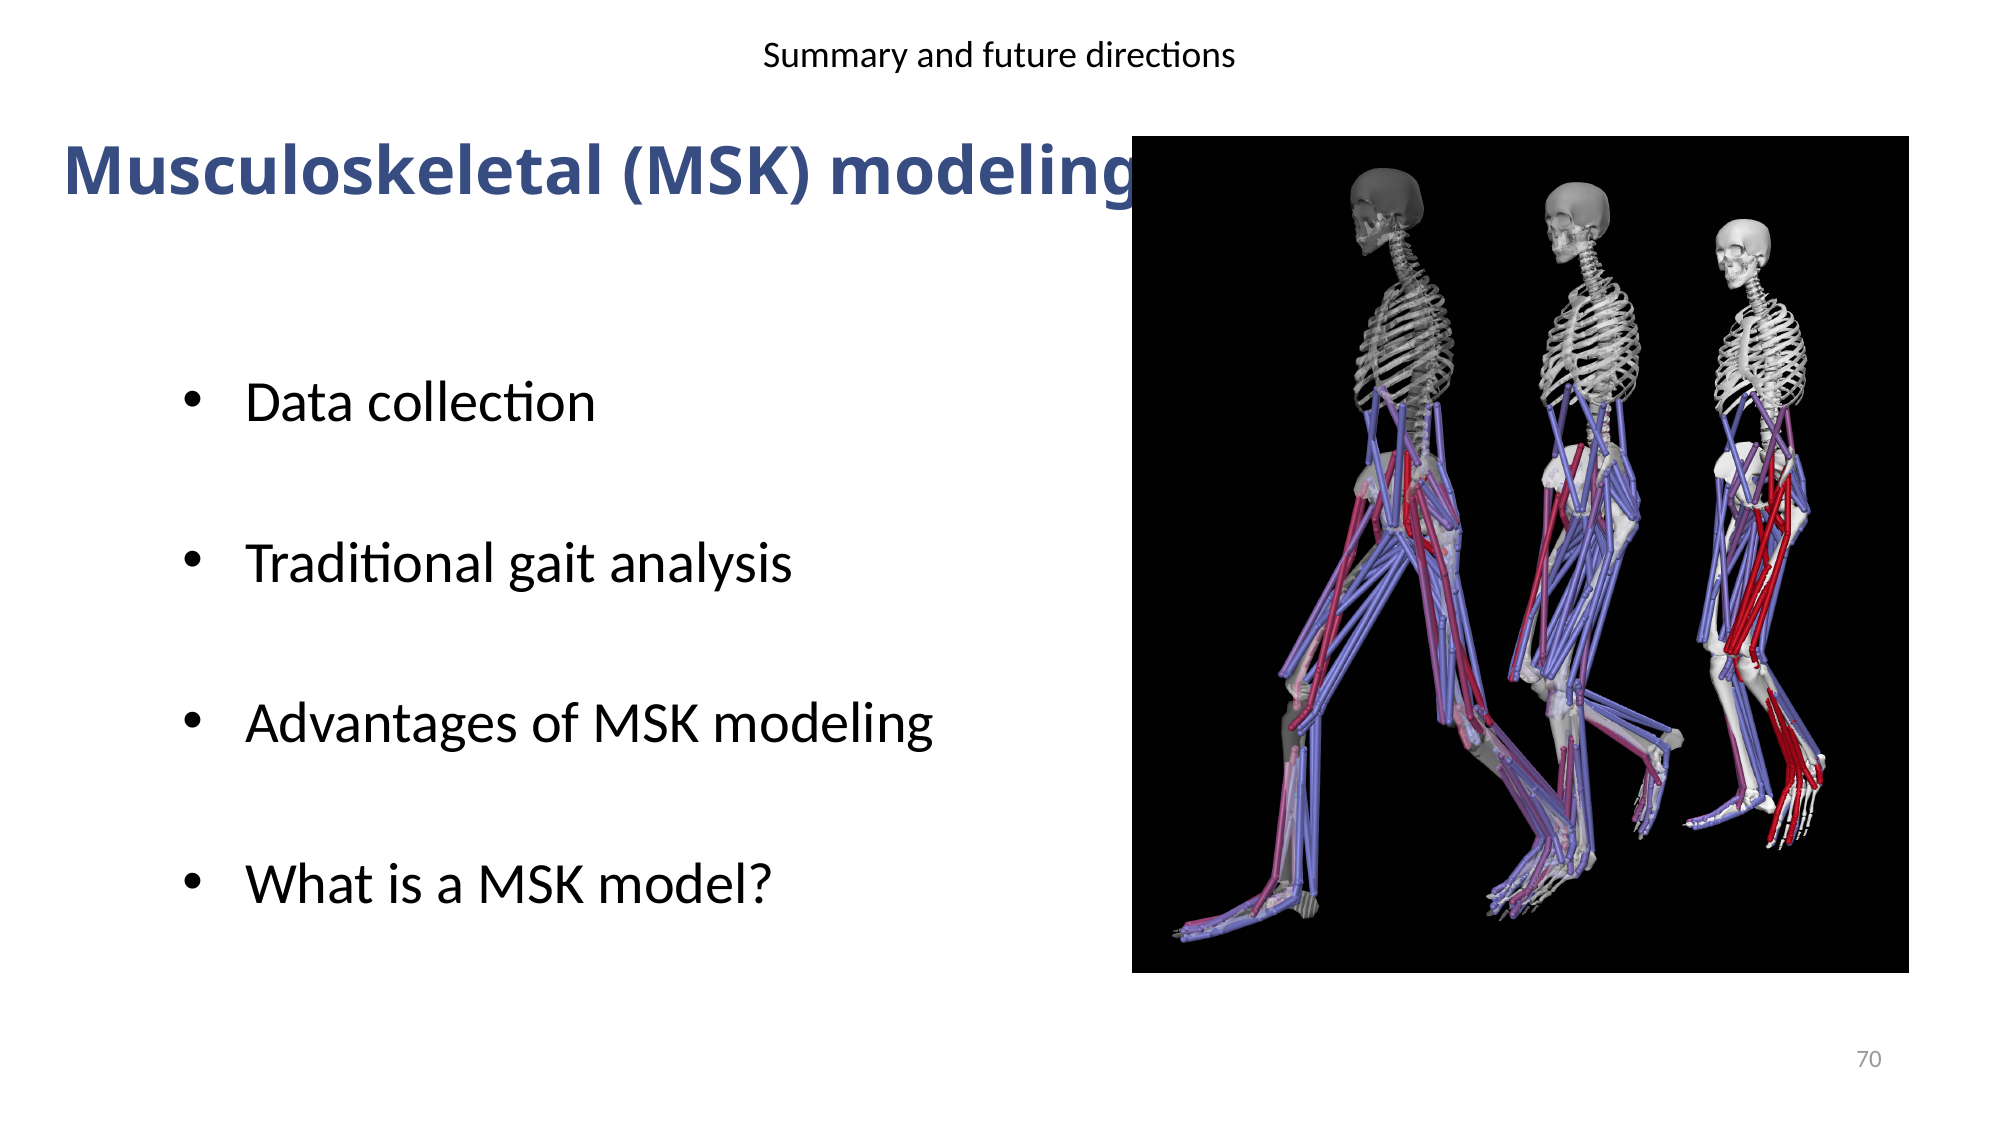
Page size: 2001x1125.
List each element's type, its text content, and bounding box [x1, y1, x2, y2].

picture [1132, 136, 1909, 973]
text_box Summary and future directions [335, 22, 1665, 83]
slide_number 70 [1375, 1042, 1882, 1103]
list Data collection Traditional gait analysis Advantages of MSK modeling What is a MSK model? [167, 285, 1029, 948]
title Musculoskeletal (MSK) modeling [47, 120, 1376, 286]
